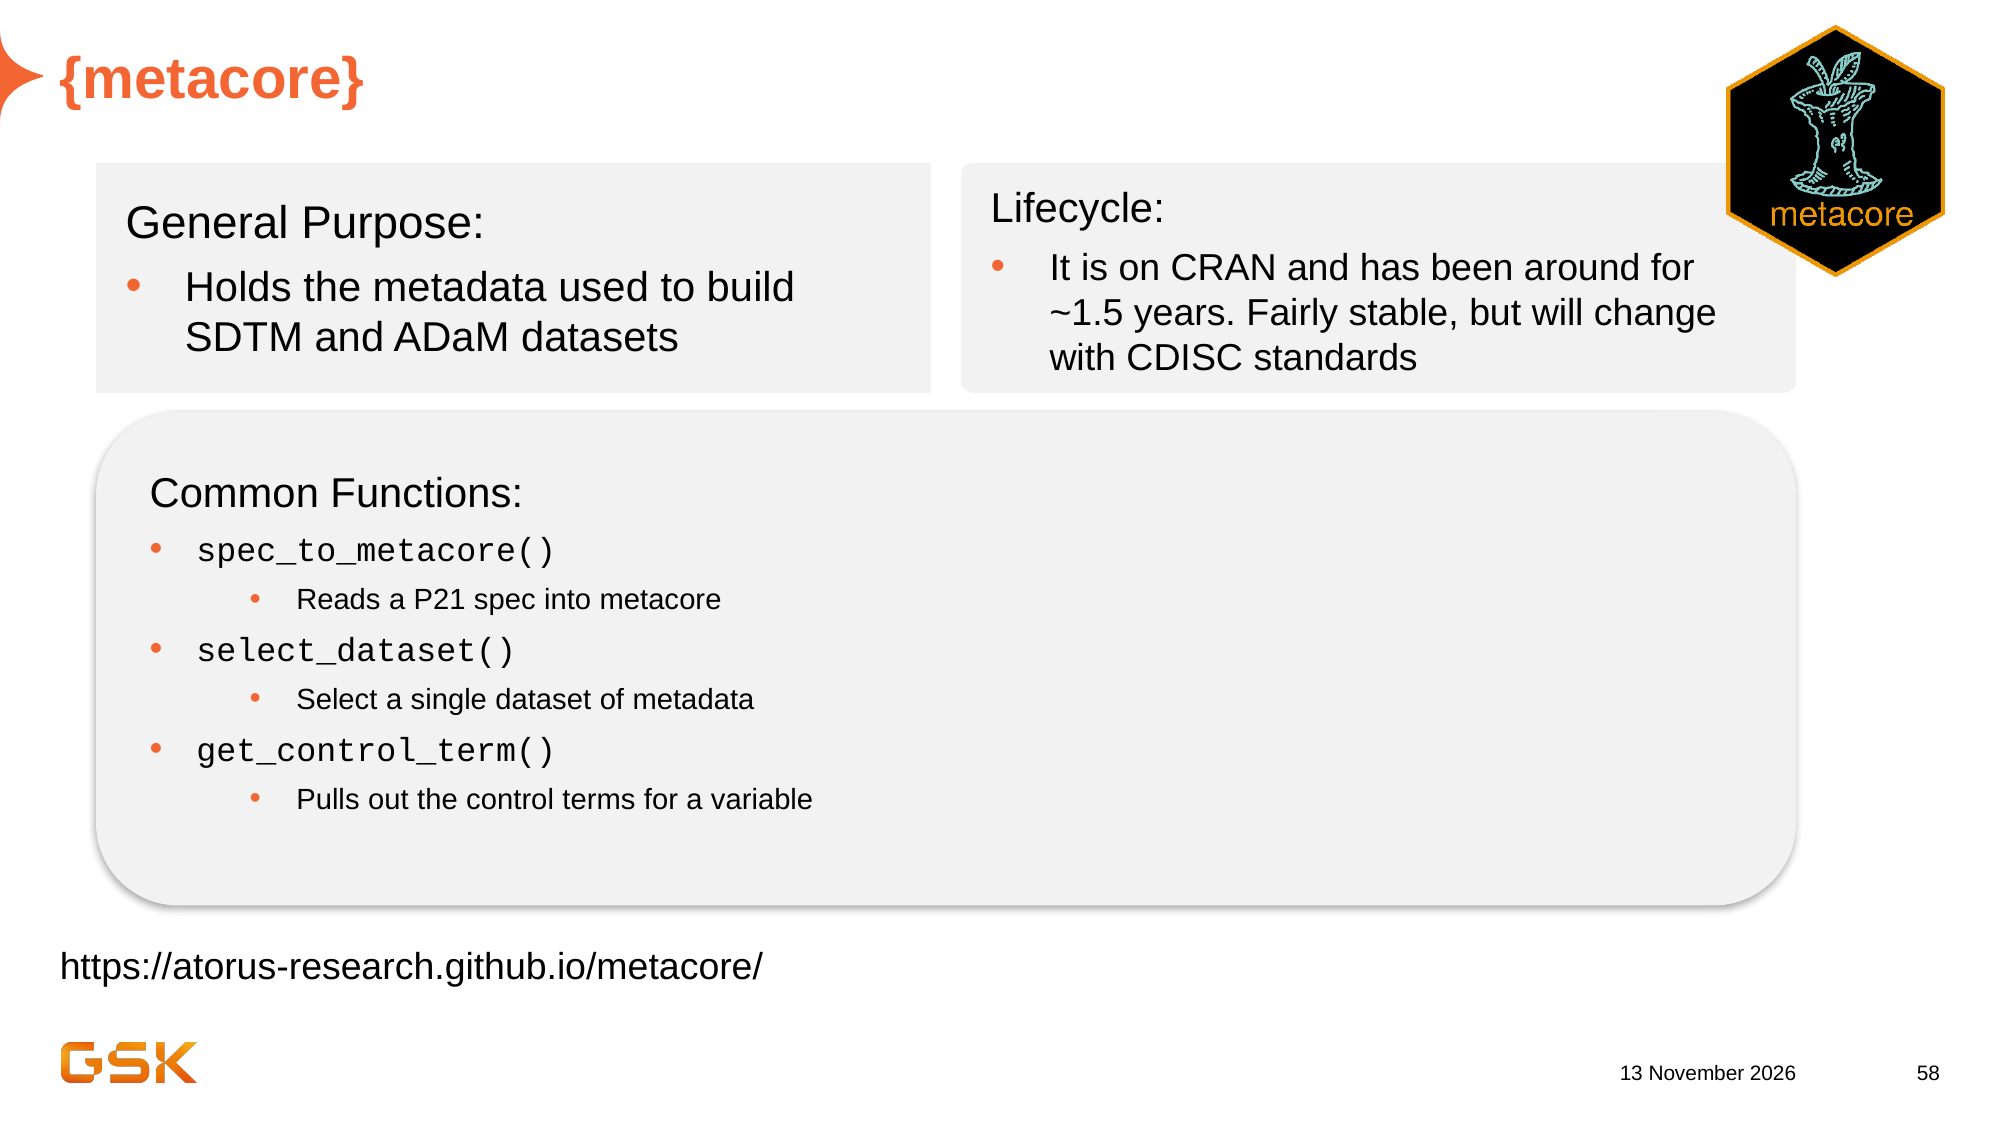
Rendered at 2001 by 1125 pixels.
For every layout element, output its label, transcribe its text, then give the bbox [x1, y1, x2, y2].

list https://atorus-research.github.io/metacore/ [59, 950, 1940, 1000]
text_box Lifecycle: It is on CRAN and has been around for ~1.5 years. Fairly stable, but will change with CDISC standards [961, 162, 1797, 393]
slide_number 58 [1851, 1040, 1940, 1085]
picture [61, 1042, 197, 1083]
list General Purpose: Holds the metadata used to build SDTM and ADaM datasets [96, 162, 932, 393]
title {metacore} [59, 39, 1721, 111]
text_box Common Functions: spec_to_metacore() Reads a P21 spec into metacore select_dataset() Select a single dataset of metadata get_control_term() Pulls out the control terms for a variable [95, 411, 1797, 907]
picture [1726, 23, 1946, 277]
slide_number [1340, 1040, 1797, 1085]
